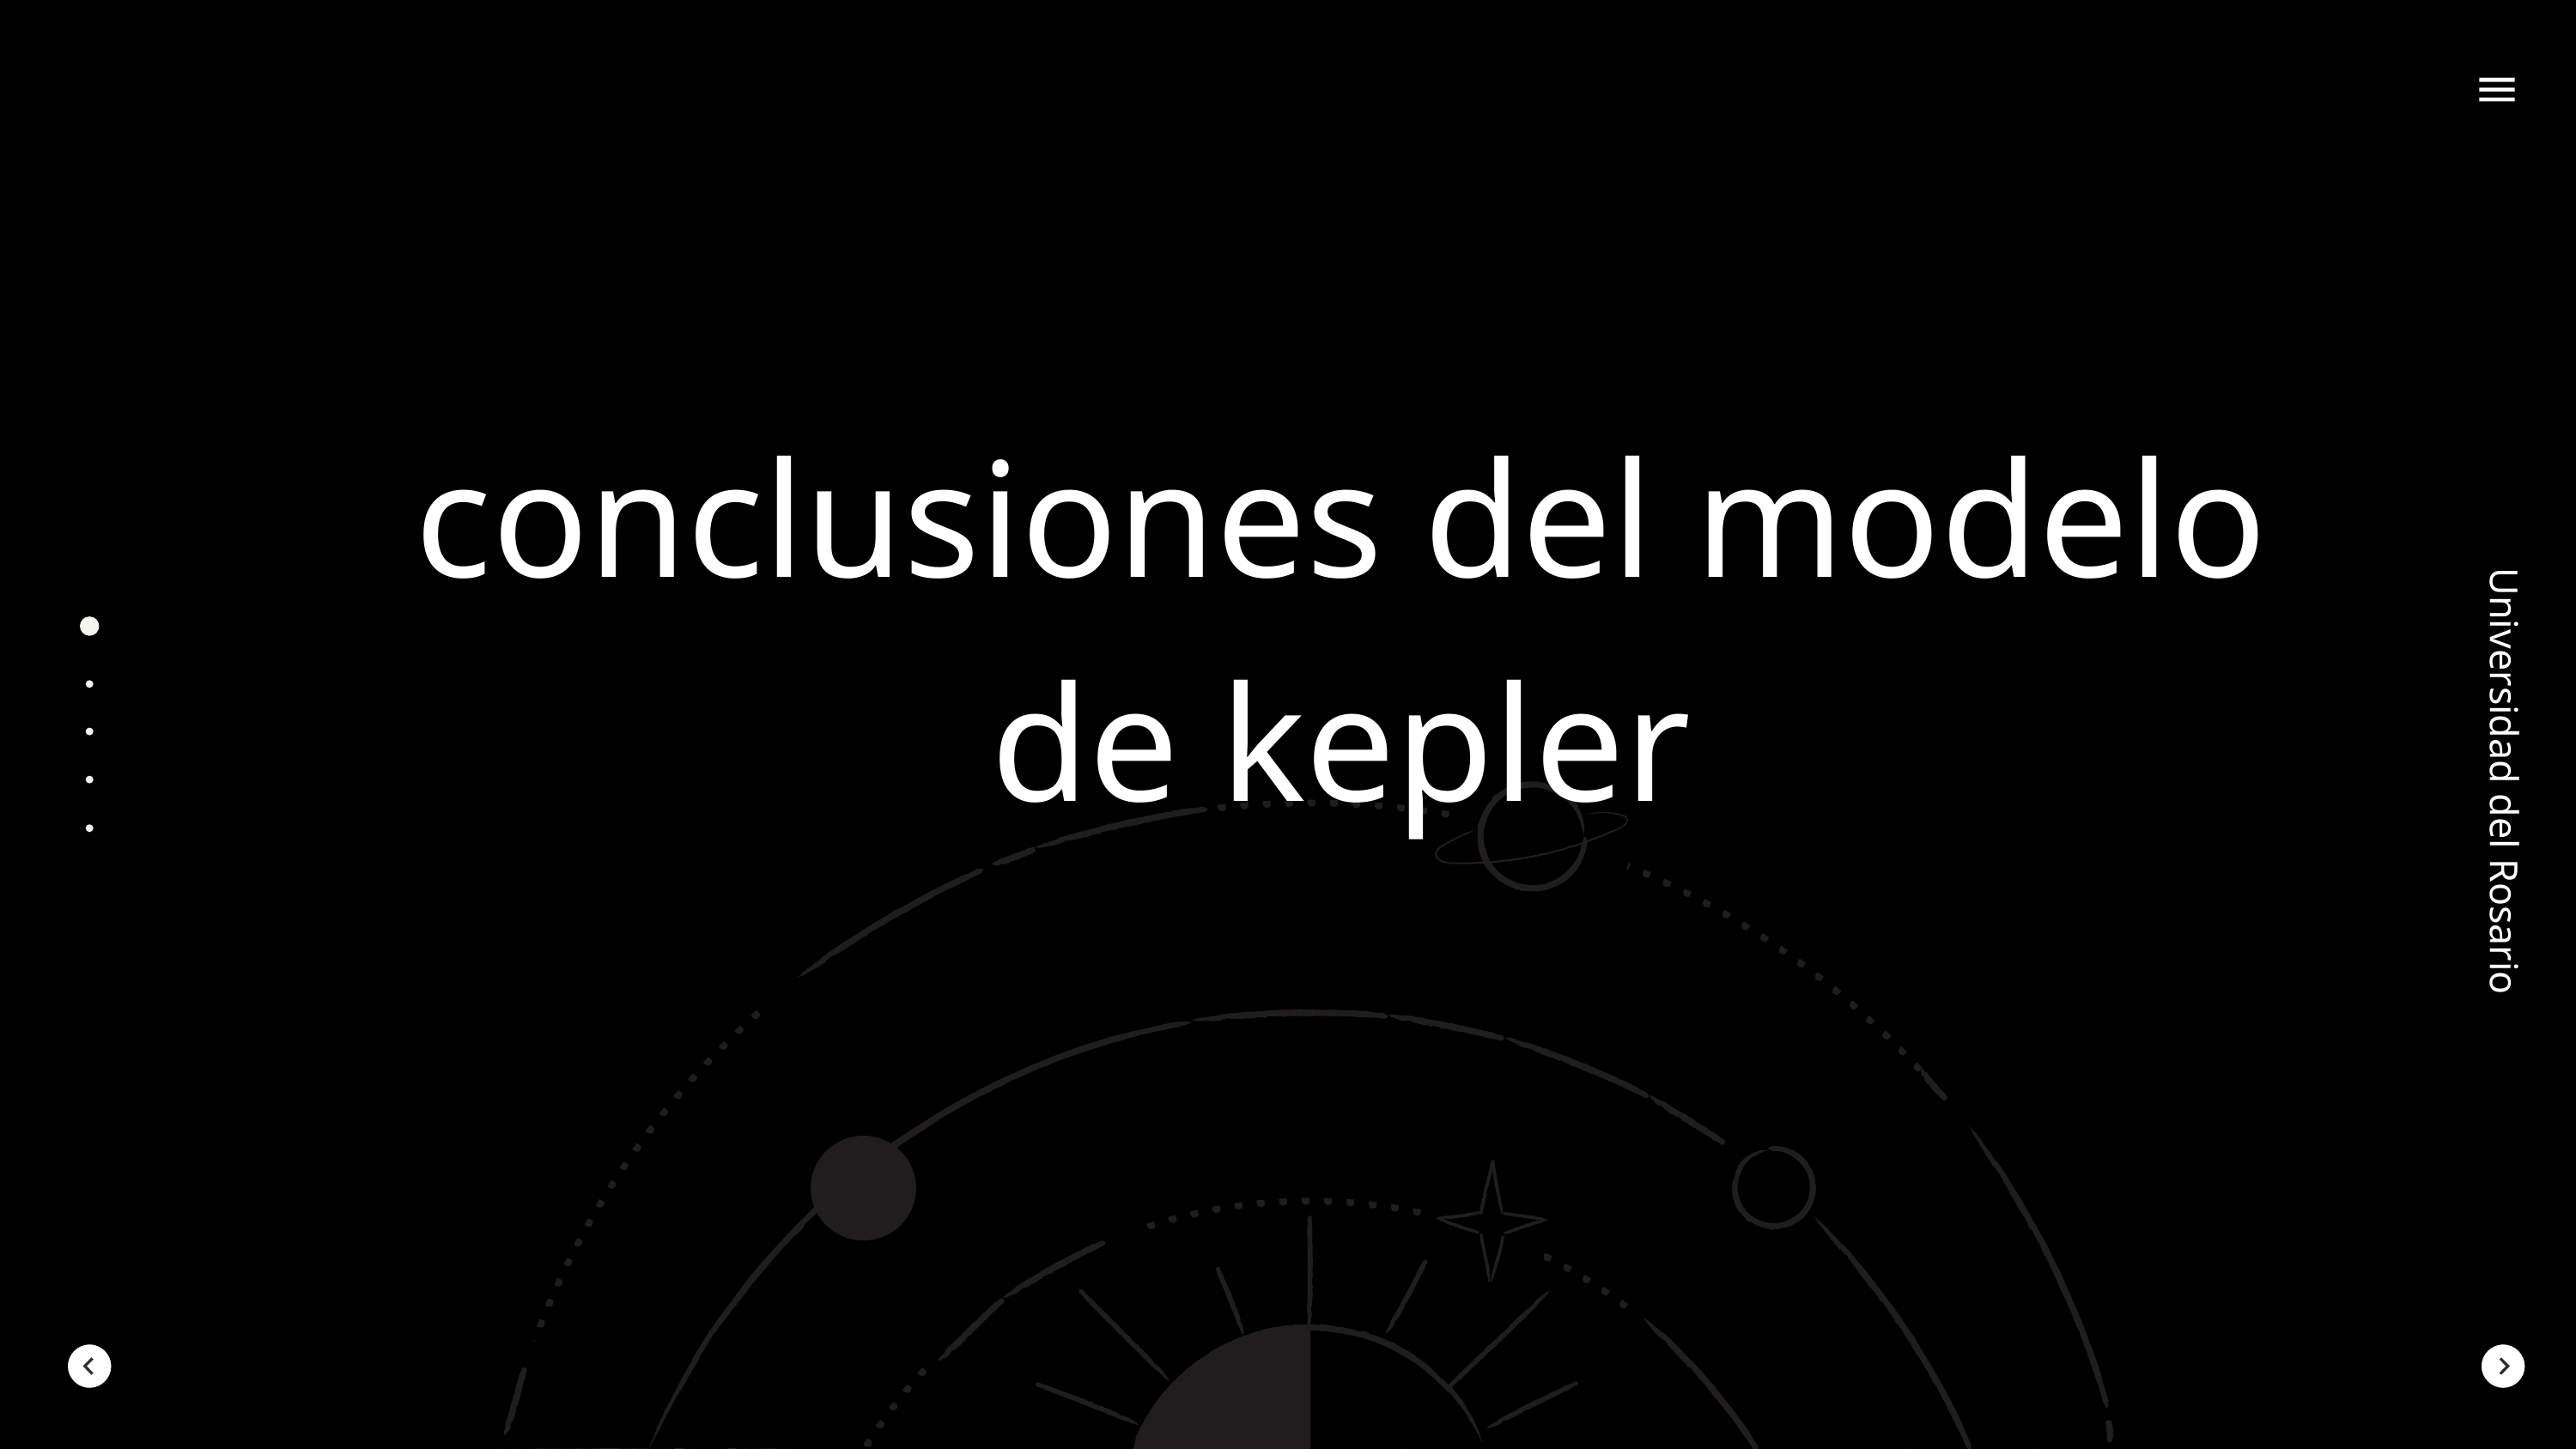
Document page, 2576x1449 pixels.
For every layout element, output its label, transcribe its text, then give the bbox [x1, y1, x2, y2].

picture [2472, 65, 2522, 114]
picture [2479, 1342, 2527, 1390]
text_box Universidad del Rosario [2482, 307, 2523, 1255]
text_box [79, 615, 100, 833]
picture [383, 780, 2245, 1449]
text_box conclusiones del modelo de kepler [383, 385, 2299, 834]
picture [65, 1342, 113, 1390]
